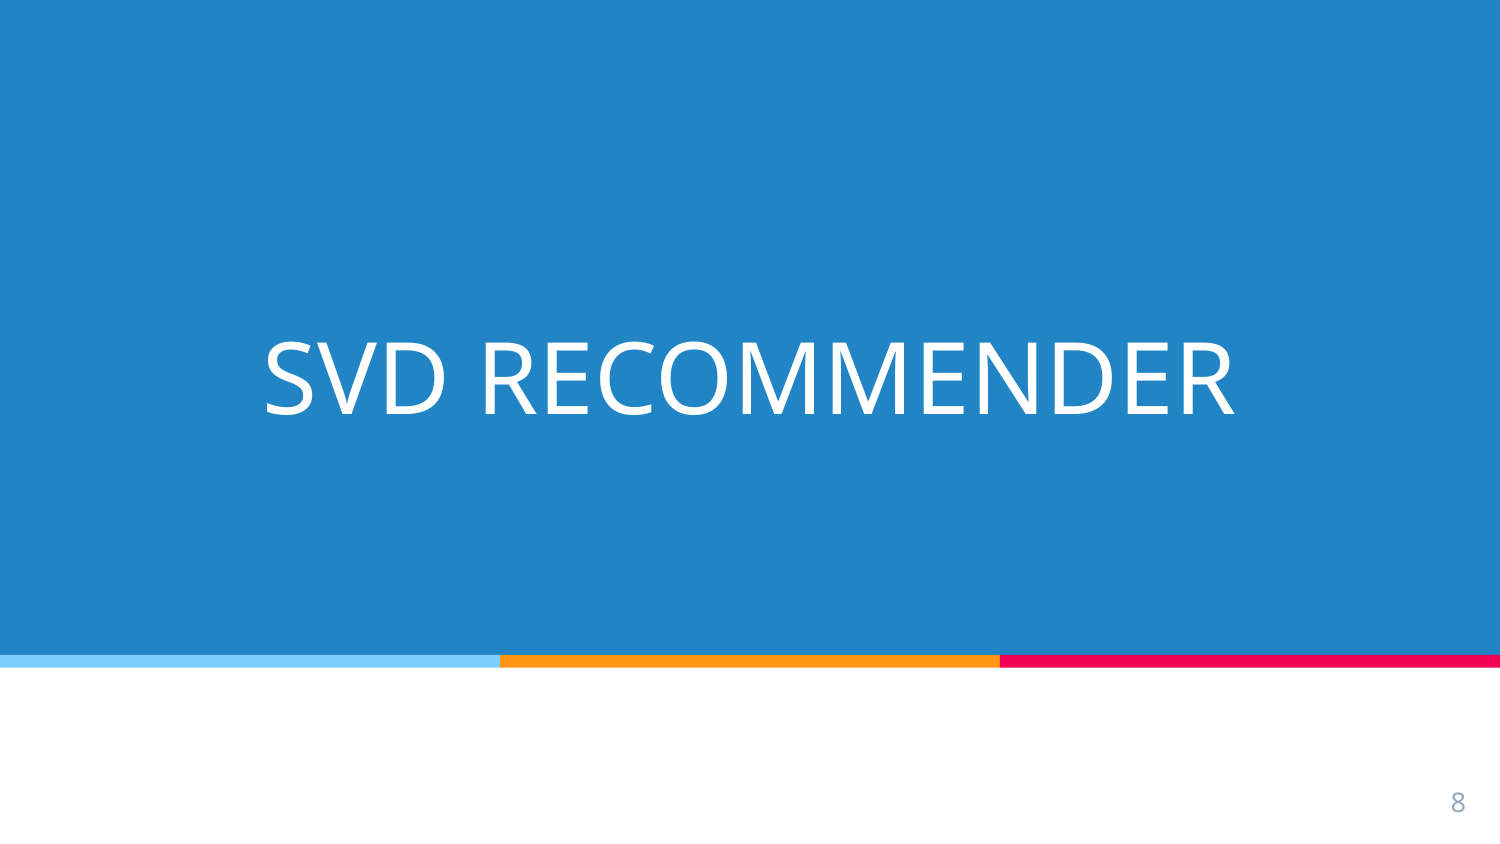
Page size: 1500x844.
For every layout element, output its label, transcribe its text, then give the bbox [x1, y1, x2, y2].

title SVD RECOMMENDER [112, 259, 1388, 450]
slide_number 8 [1391, 770, 1482, 822]
